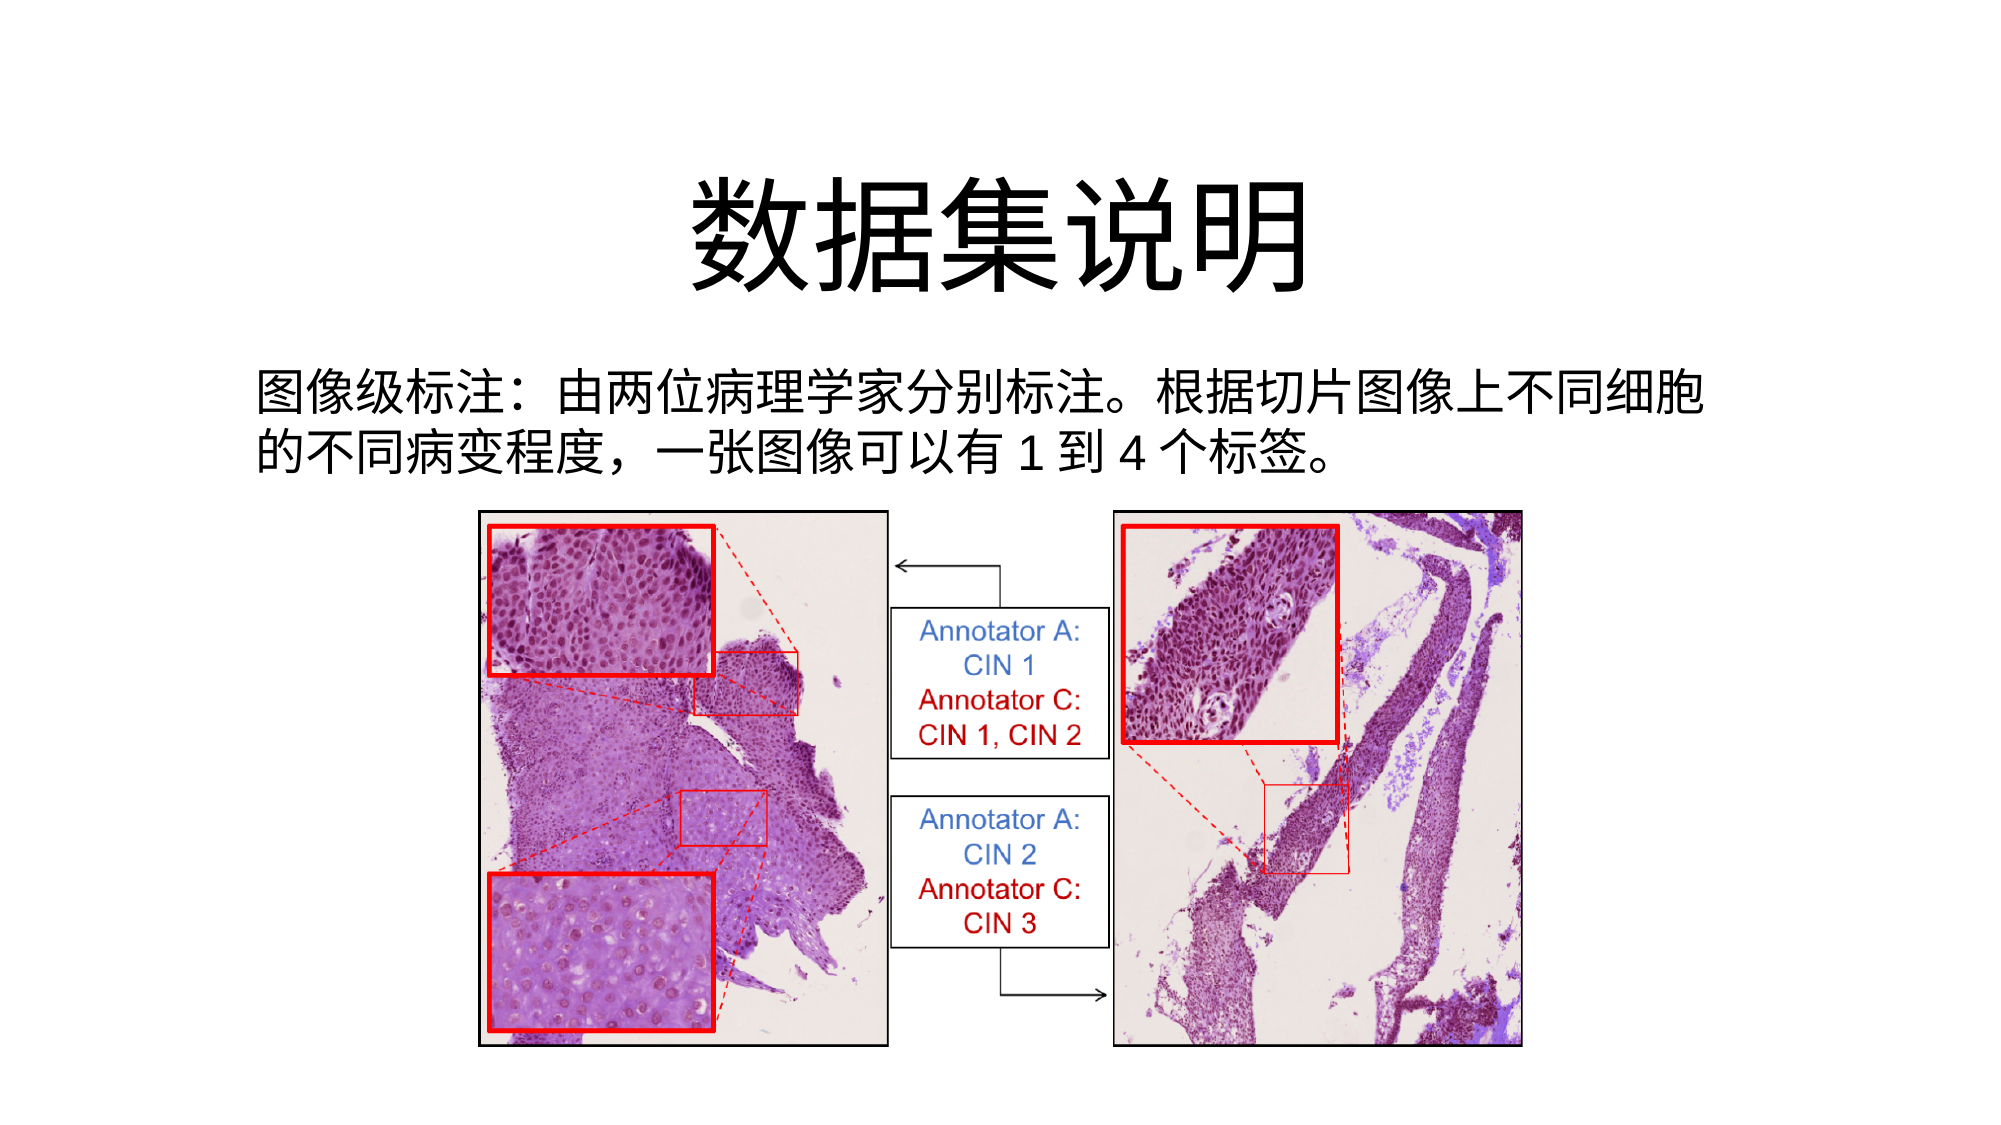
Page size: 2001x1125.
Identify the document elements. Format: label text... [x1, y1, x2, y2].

title 数据集说明 [249, 167, 1750, 353]
subtitle 图像级标注：由两位病理学家分别标注。根据切片图像上不同细胞的不同病变程度，一张图像可以有1到4个标签。 [240, 353, 1760, 483]
picture [477, 509, 1523, 1047]
